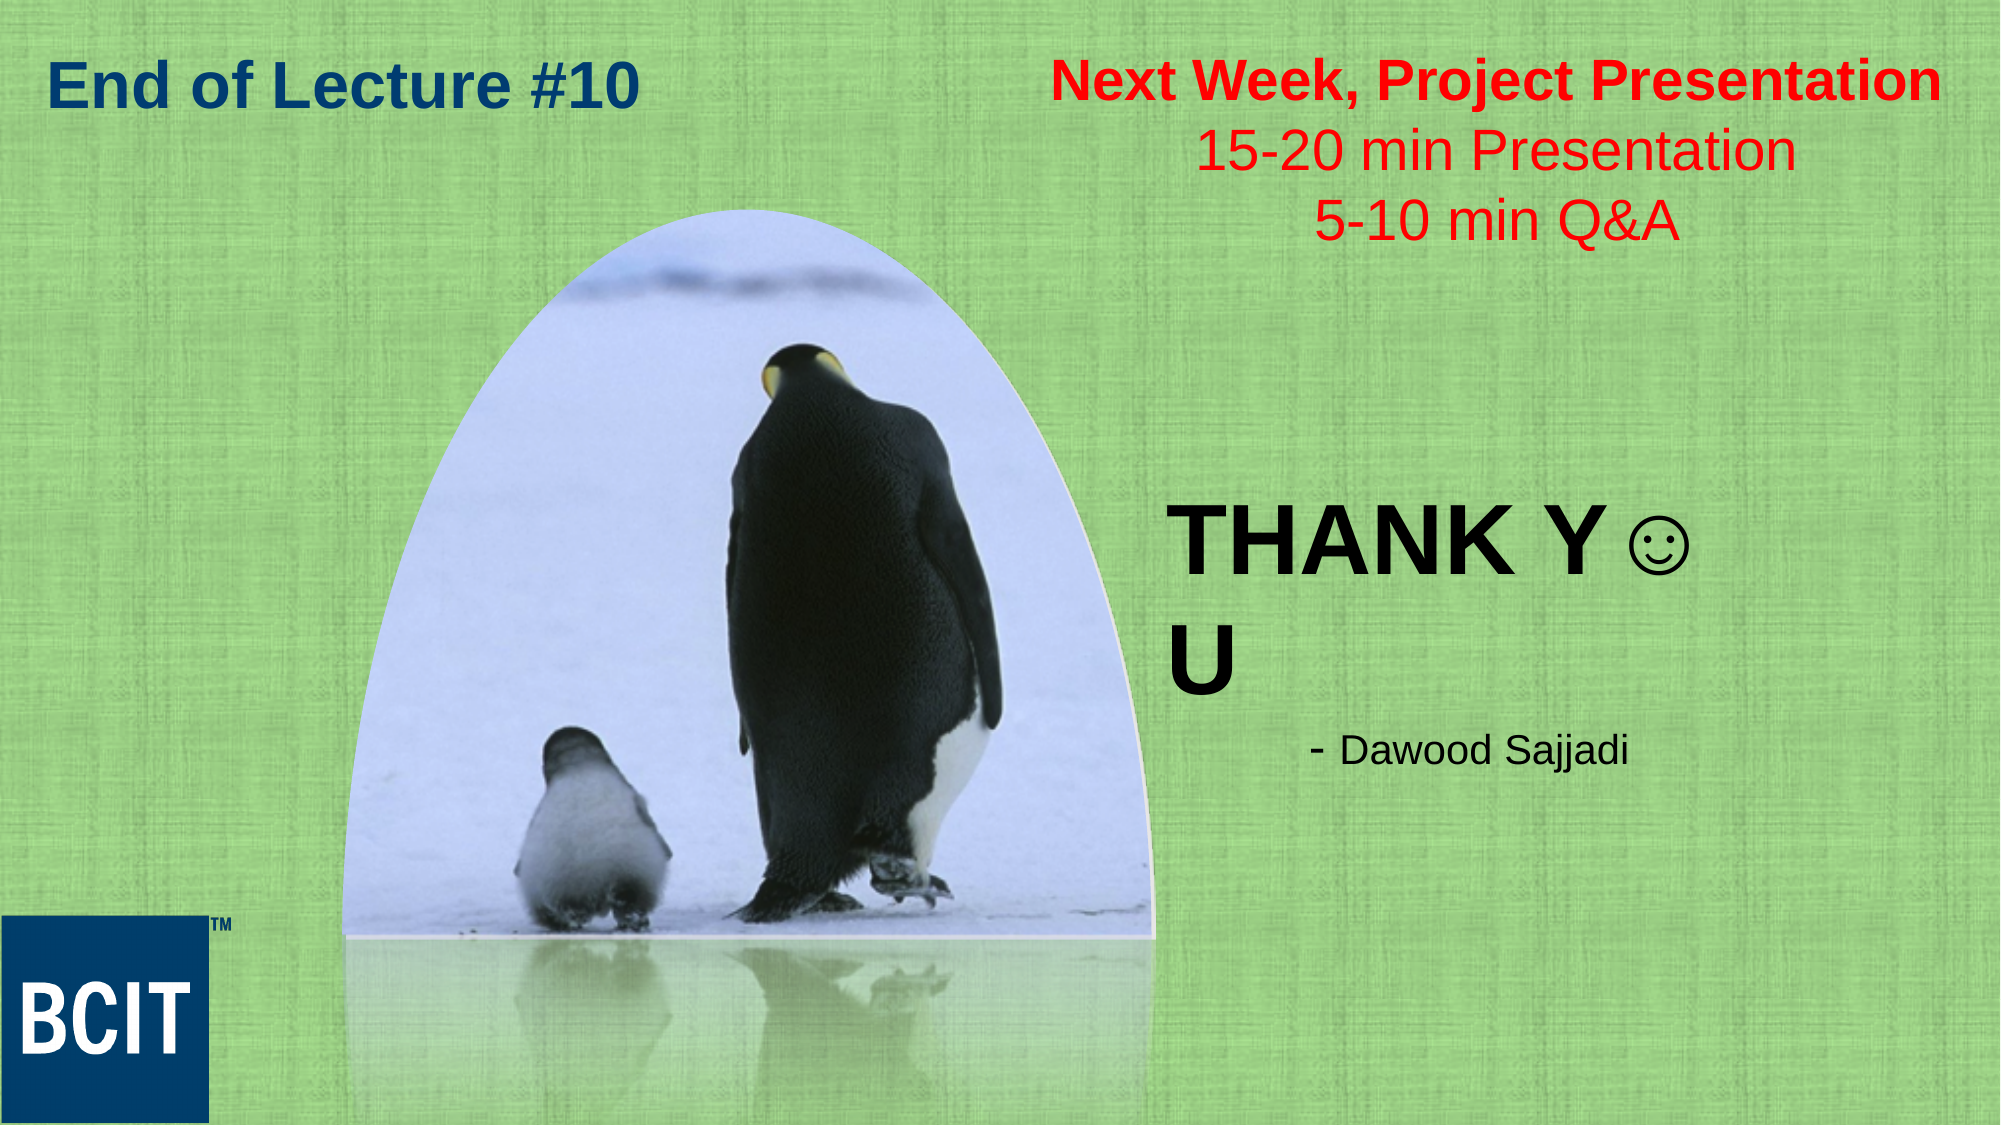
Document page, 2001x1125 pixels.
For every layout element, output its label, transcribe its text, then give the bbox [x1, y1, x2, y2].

picture [0, 0, 2001, 1125]
text_box Next Week, Project Presentation 15-20 min Presentation 5-10 min Q&A [994, 34, 2000, 260]
text_box THANK Y☺U - Dawood Sajjadi [1155, 467, 1787, 782]
text_box End of Lecture #10 [31, 34, 958, 130]
